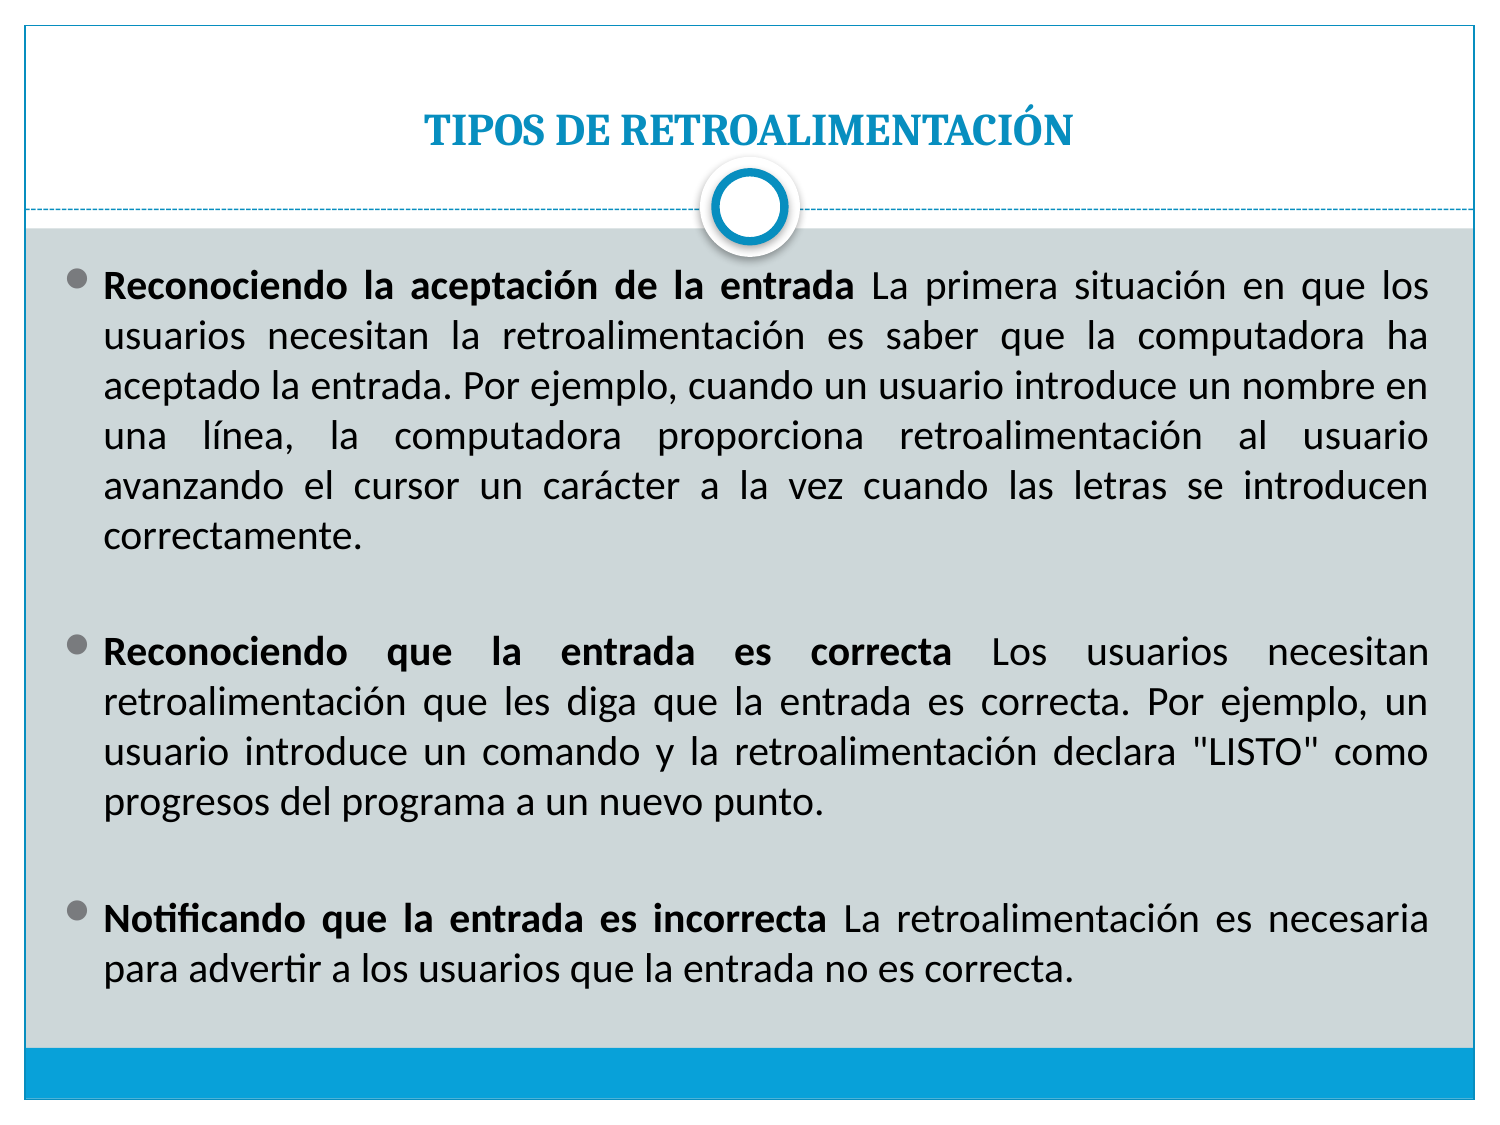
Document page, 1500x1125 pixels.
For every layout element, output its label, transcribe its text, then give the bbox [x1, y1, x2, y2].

title TIPOS DE RETROALIMENTACIÓN [49, 37, 1450, 162]
list Reconociendo la aceptación de la entrada La primera situación en que los usuarios necesitan la retroalimentación es saber que la computadora ha aceptado la entrada. Por ejemplo, cuando un usuario introduce un nombre en una línea, la computadora proporciona retroalimentación al usuario avanzando el cursor un carácter a la vez cuando las letras se introducen correctamente. Reconociendo que la entrada es correcta Los usuarios necesitan retroalimentación que les diga que la entrada es correcta. Por ejemplo, un usuario introduce un comando y la retroalimentación declara "LISTO" como progresos del programa a un nuevo punto. Notificando que la entrada es incorrecta La retroalimentación es necesaria para advertir a los usuarios que la entrada no es correcta. [49, 250, 1445, 1001]
